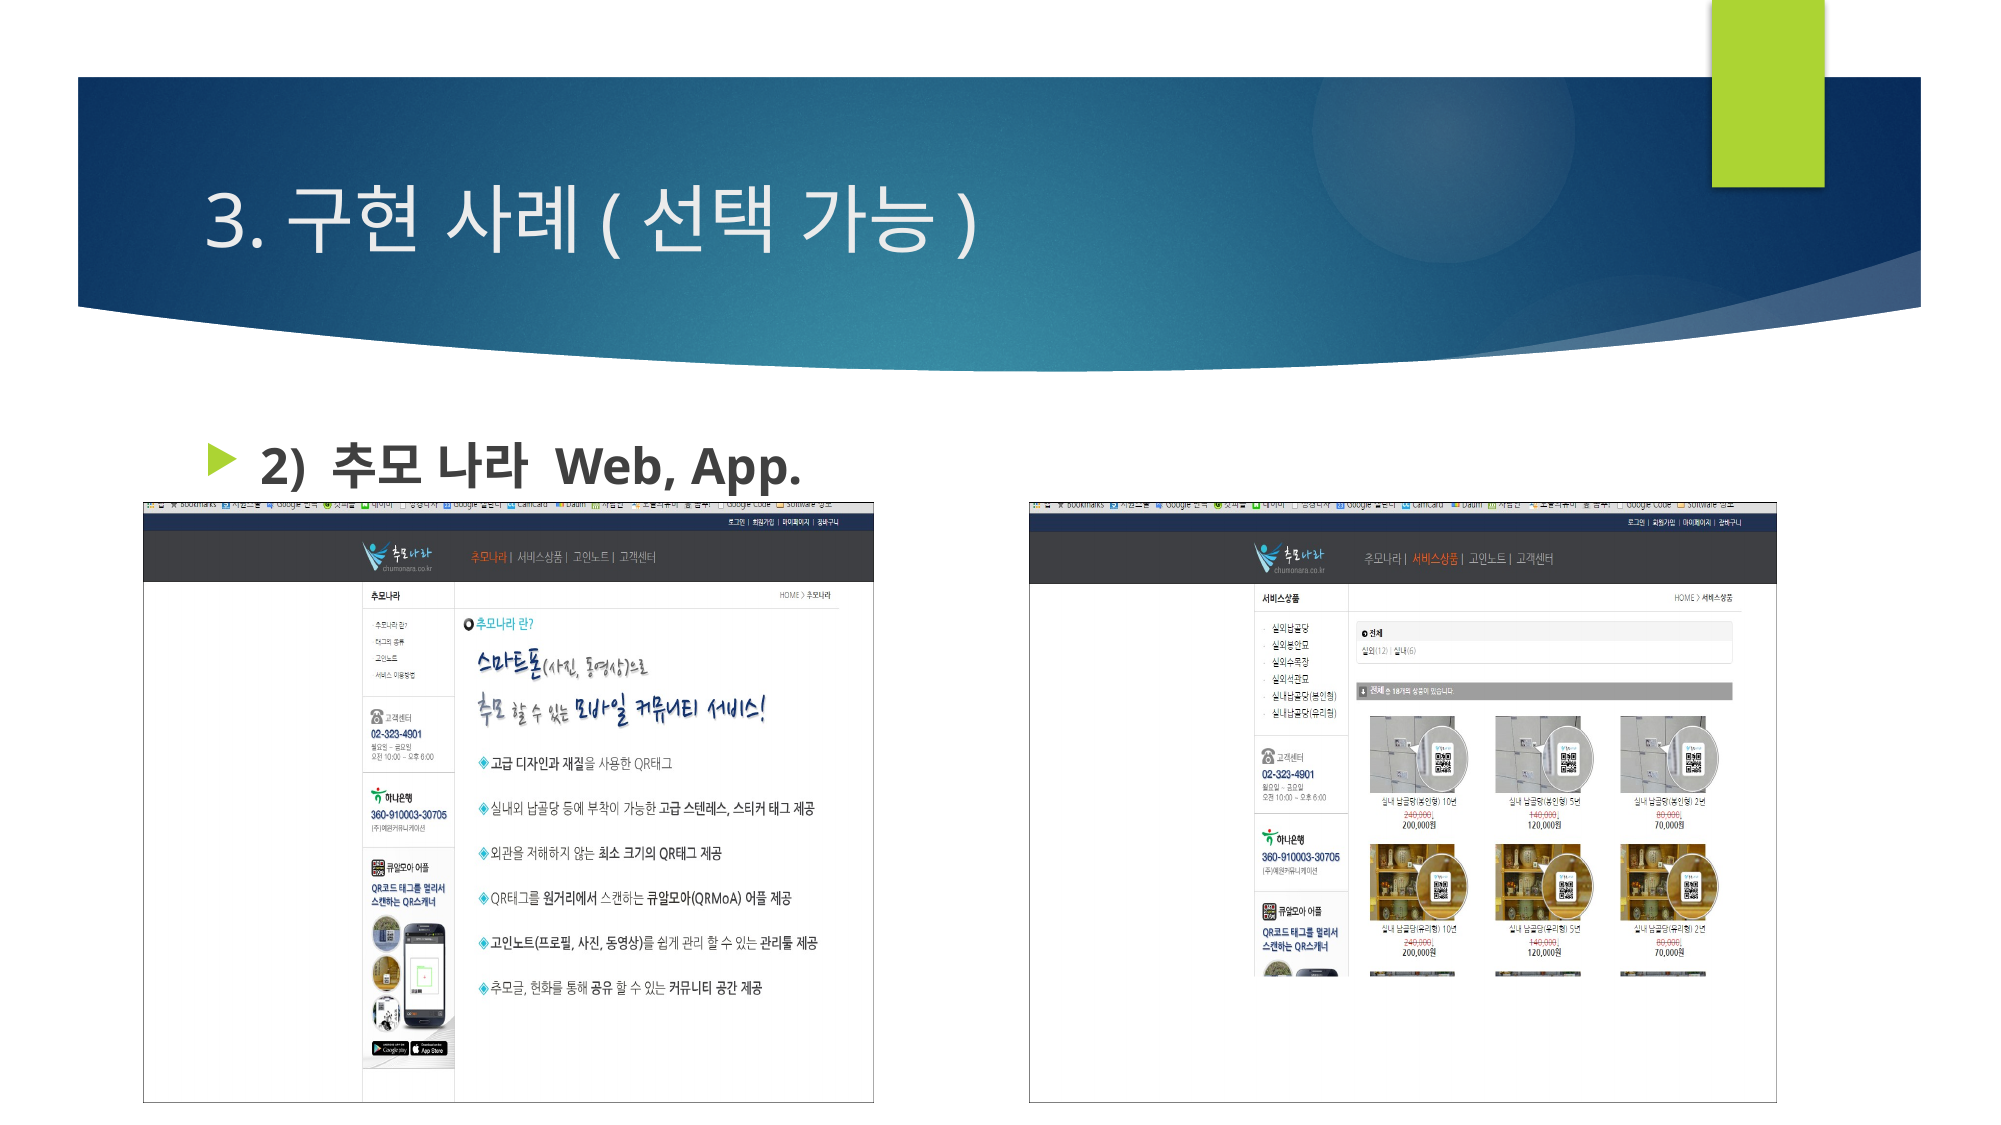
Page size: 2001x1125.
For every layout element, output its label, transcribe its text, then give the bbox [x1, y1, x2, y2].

picture [142, 502, 874, 1103]
list 2) 추모 나라 Web, App. [189, 427, 1627, 988]
title 3.구현 사례(선택 가능) [189, 159, 1627, 276]
picture [1029, 502, 1777, 1103]
